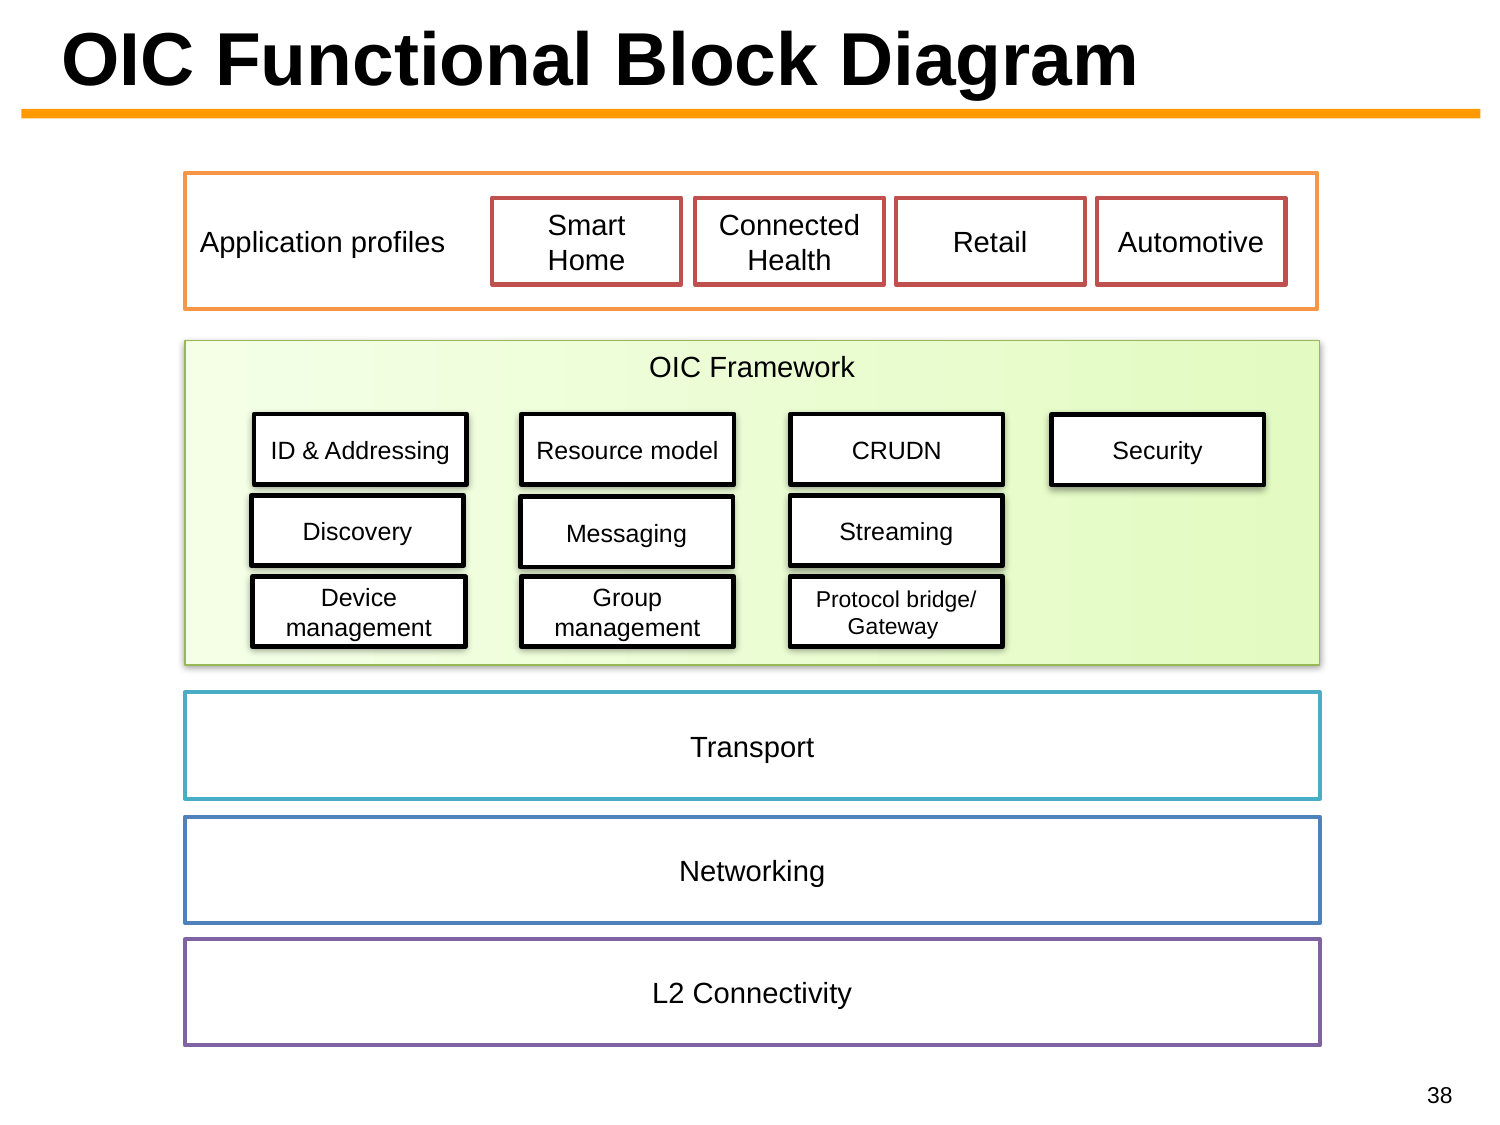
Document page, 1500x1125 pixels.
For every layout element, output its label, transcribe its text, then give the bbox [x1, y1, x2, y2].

text_box Smart Home [490, 196, 683, 287]
text_box Automotive [1095, 196, 1288, 287]
title OIC Functional Block Diagram [45, 4, 1459, 108]
text_box Device management [252, 576, 466, 647]
text_box Application profiles [183, 171, 1319, 311]
text_box Resource model [521, 413, 735, 485]
text_box Security [1051, 414, 1265, 486]
text_box L2 Connectivity [183, 937, 1322, 1047]
text_box Streaming [789, 495, 1003, 567]
text_box Protocol bridge/ Gateway [789, 576, 1003, 647]
text_box OIC Framework [184, 340, 1320, 666]
text_box Connected Health [693, 196, 886, 287]
text_box Retail [894, 196, 1087, 287]
text_box ID & Addressing [253, 413, 467, 485]
text_box Discovery [250, 495, 465, 566]
text_box Group management [520, 576, 735, 647]
text_box Networking [183, 815, 1322, 925]
text_box Transport [183, 690, 1322, 801]
text_box CRUDN [790, 413, 1004, 485]
text_box Messaging [520, 496, 734, 568]
